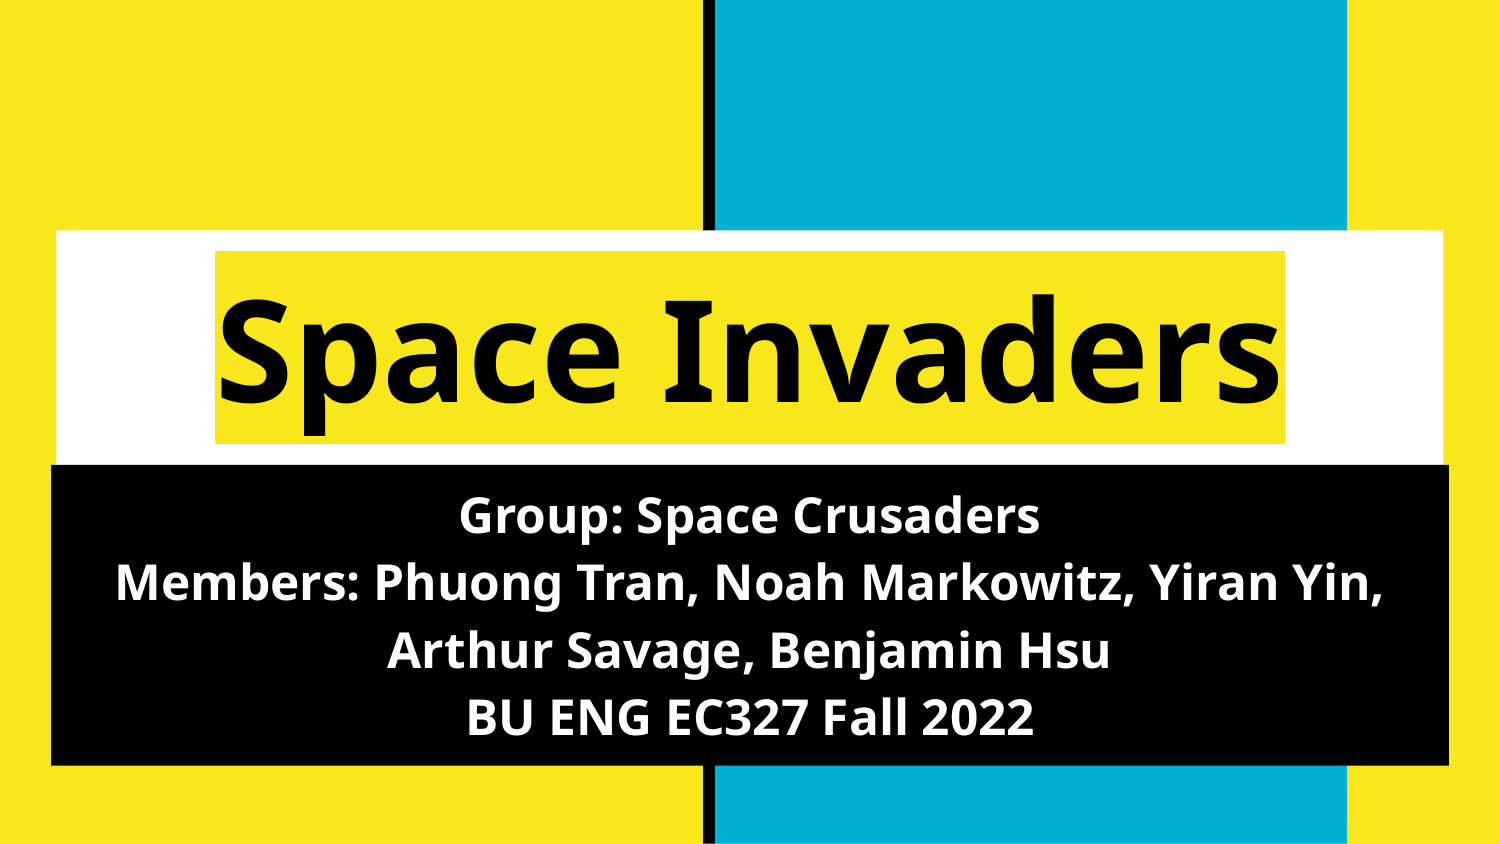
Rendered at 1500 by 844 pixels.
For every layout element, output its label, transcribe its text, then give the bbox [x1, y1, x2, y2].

title Space Invaders [56, 230, 1444, 464]
subtitle Group: Space Crusaders Members: Phuong Tran, Noah Markowitz, Yiran Yin, Arthur Savage, Benjamin Hsu BU ENG EC327 Fall 2022 [51, 464, 1449, 766]
